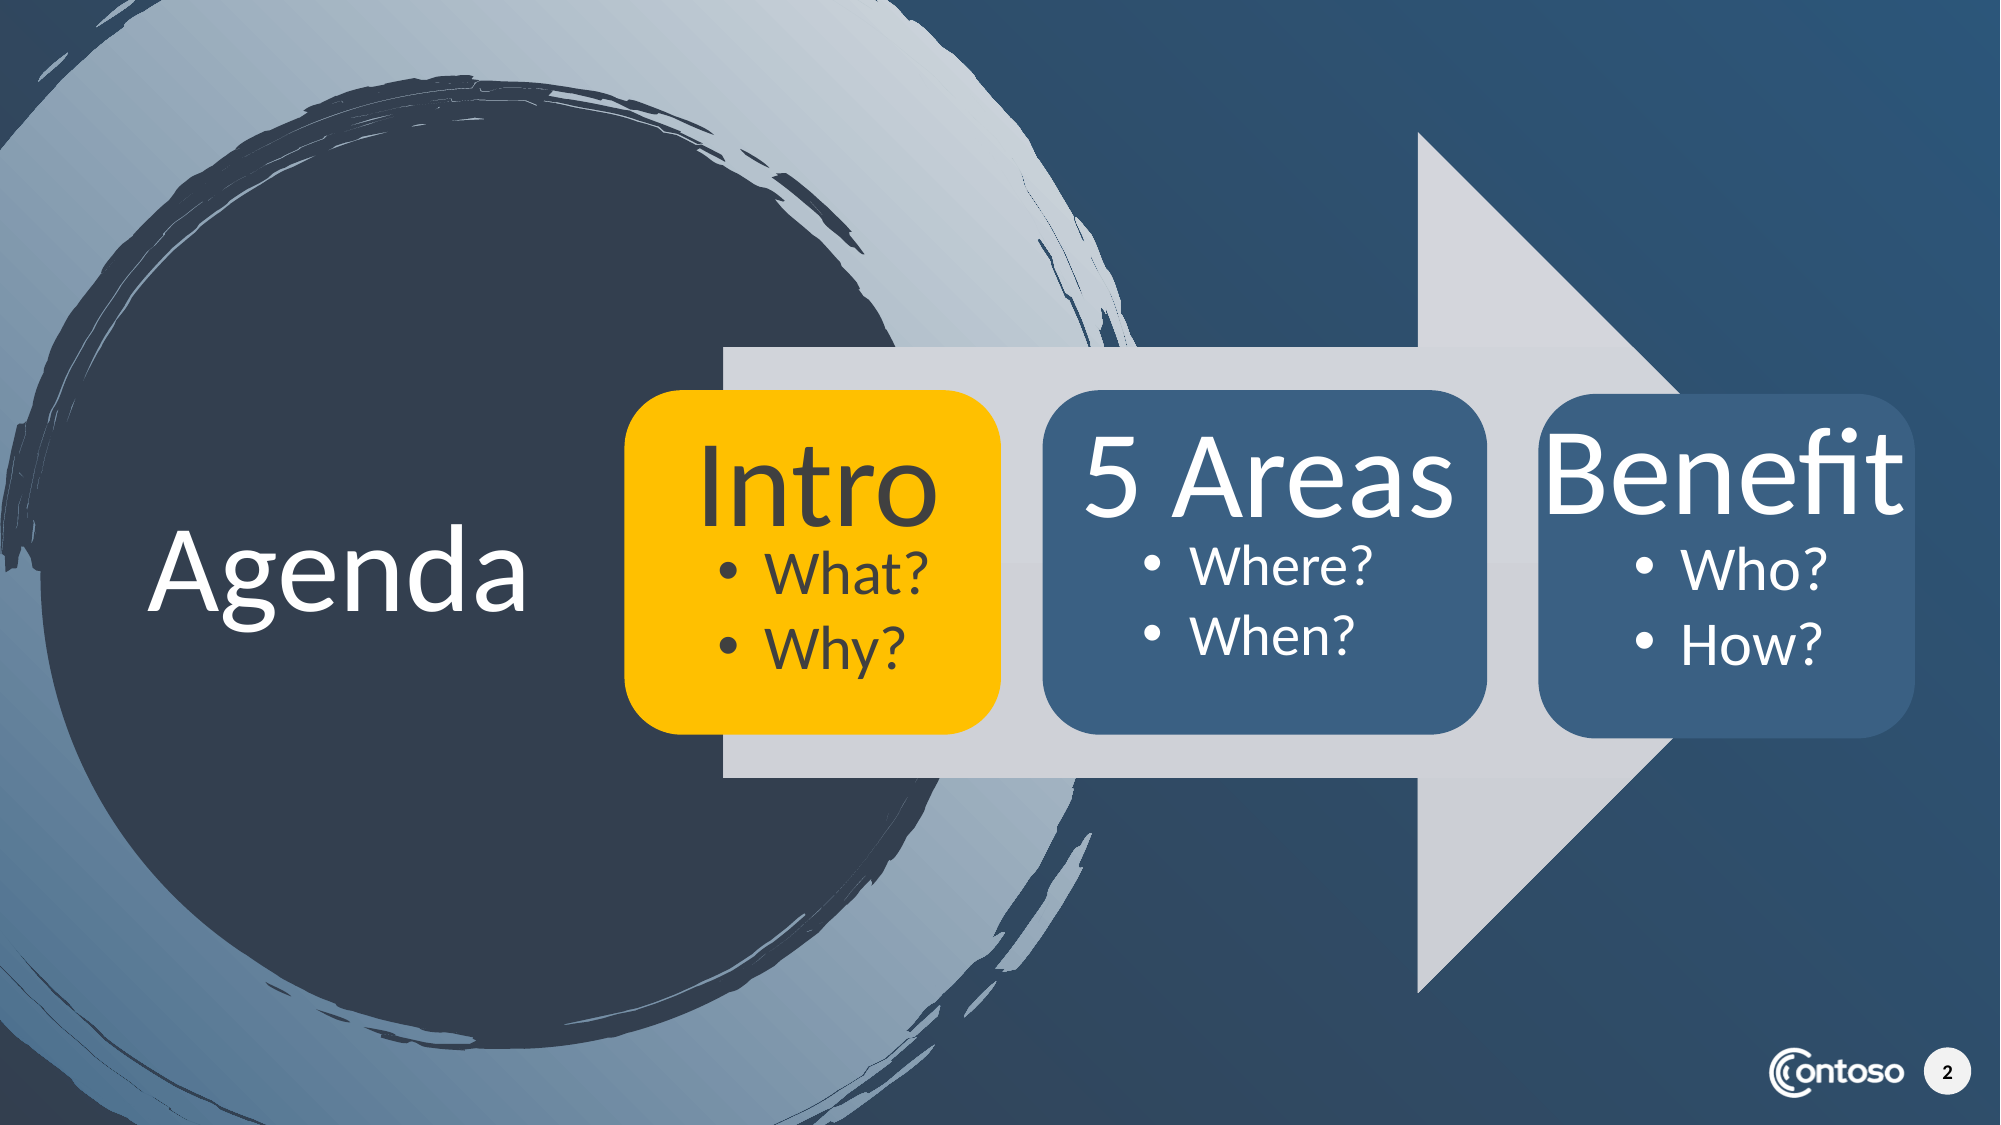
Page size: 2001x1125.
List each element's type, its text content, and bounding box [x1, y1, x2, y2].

text_box Agenda [132, 479, 575, 644]
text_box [624, 131, 1948, 994]
picture [1764, 1043, 1909, 1099]
slide_number 2 [1923, 1047, 1972, 1095]
